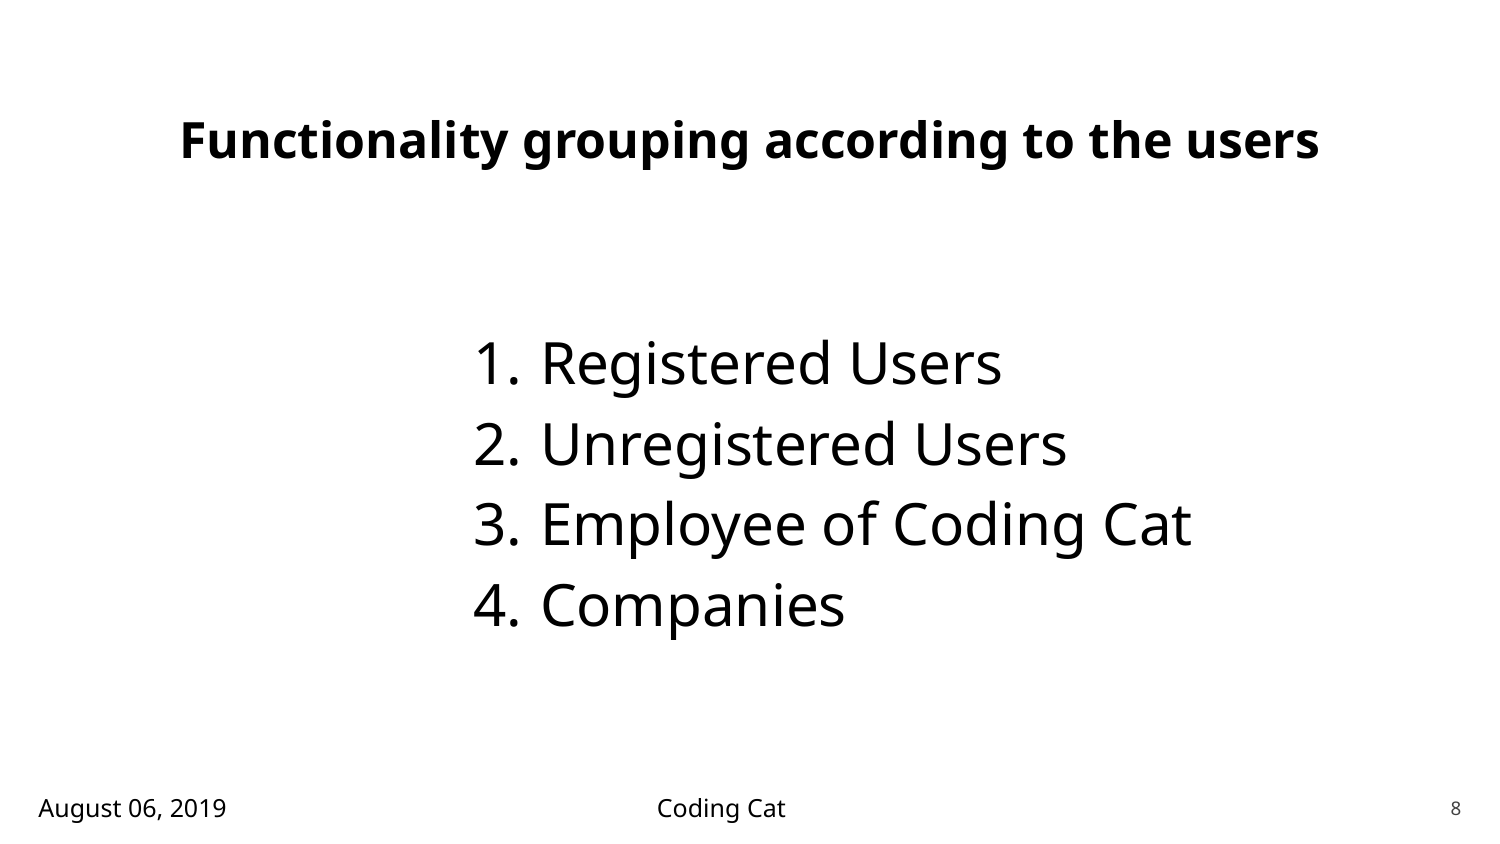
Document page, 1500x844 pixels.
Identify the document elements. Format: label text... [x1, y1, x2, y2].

text_box Coding Cat [588, 777, 855, 842]
list Registered Users Unregistered Users Employee of Coding Cat Companies [0, 235, 1500, 718]
text_box August 06, 2019 [0, 777, 266, 842]
title Functionality grouping according to the users [0, 6, 1500, 235]
slide_number 8 [1386, 777, 1477, 842]
